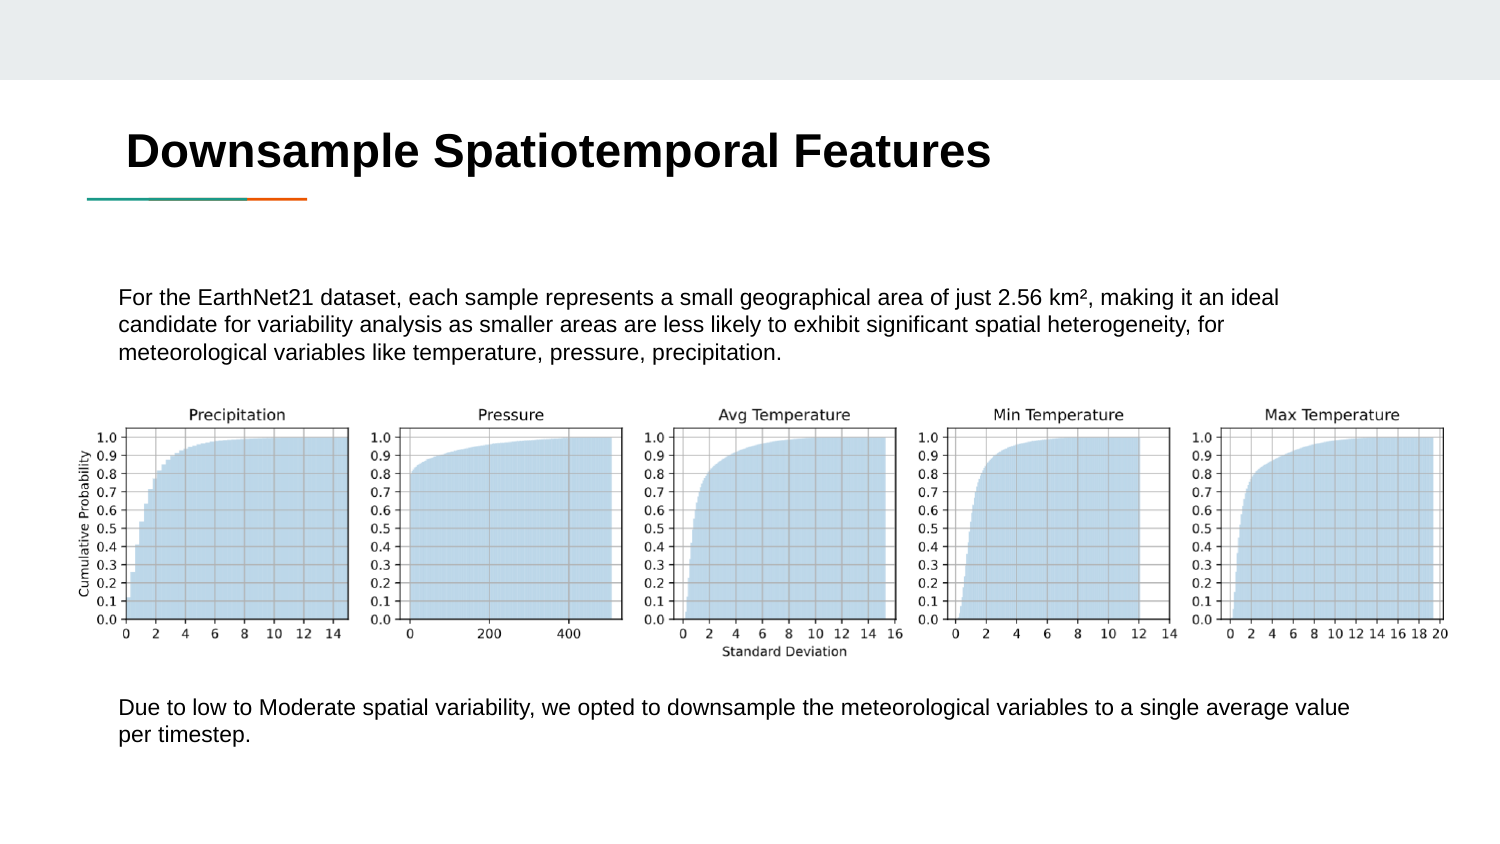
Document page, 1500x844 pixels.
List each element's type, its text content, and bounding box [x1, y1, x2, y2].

text_box For the EarthNet21 dataset, each sample represents a small geographical area of just 2.56 km², making it an ideal candidate for variability analysis as smaller areas are less likely to exhibit significant spatial heterogeneity, for meteorological variables like temperature, pressure, precipitation. [103, 267, 1380, 380]
picture [67, 394, 1457, 657]
text_box Due to low to Moderate spatial variability, we opted to downsample the meteorological variables to a single average value per timestep. [103, 677, 1380, 763]
title Downsample Spatiotemporal Features [110, 105, 1373, 193]
